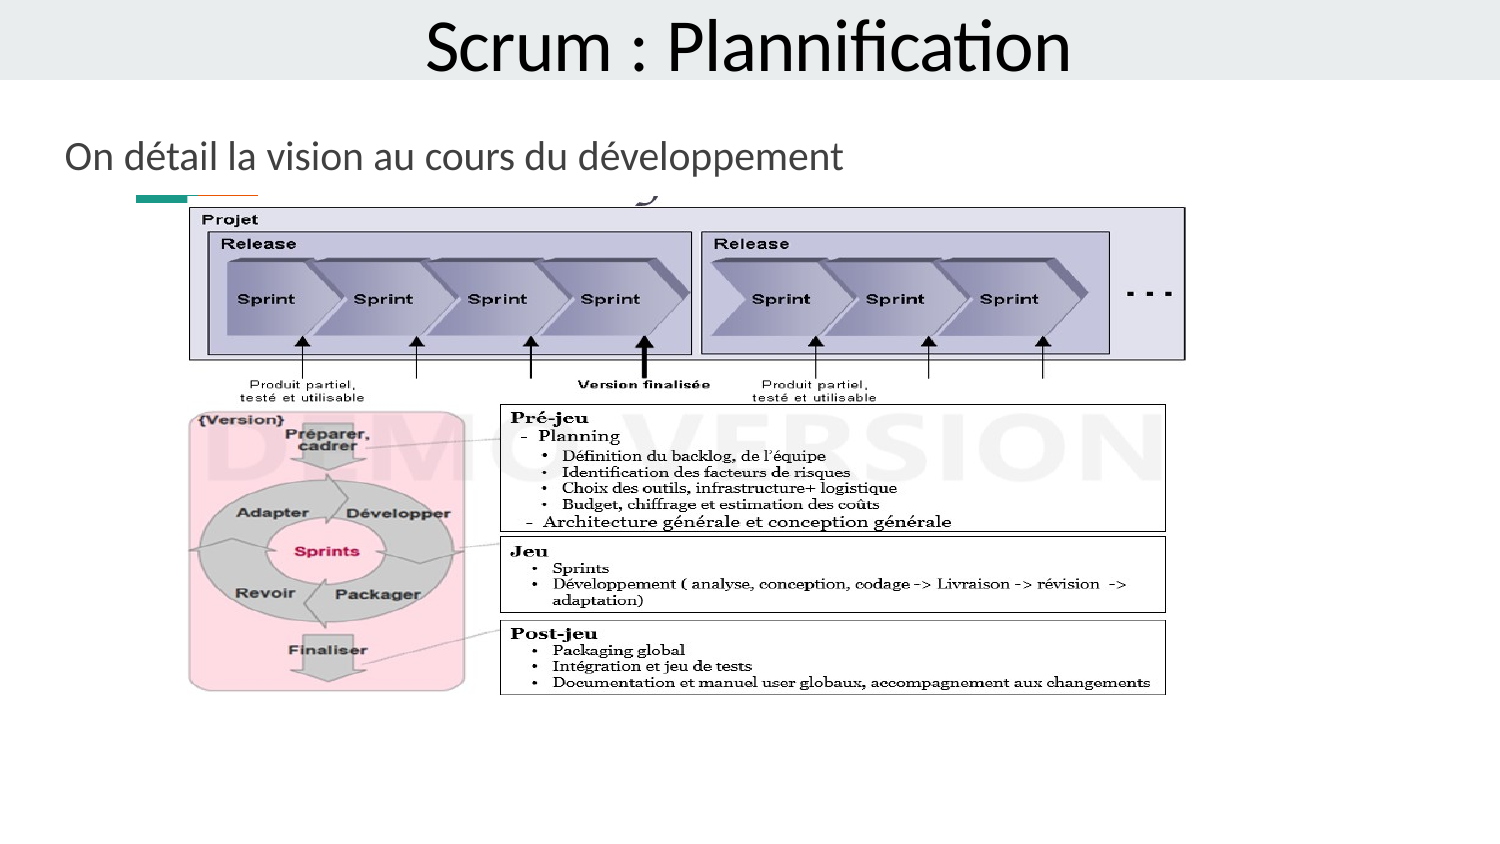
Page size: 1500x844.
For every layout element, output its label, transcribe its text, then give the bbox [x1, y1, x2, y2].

text_box On détail la vision au cours du développement [62, 126, 851, 179]
text_box [187, 196, 1186, 695]
text_box Scrum : Plannification [425, 21, 1138, 153]
